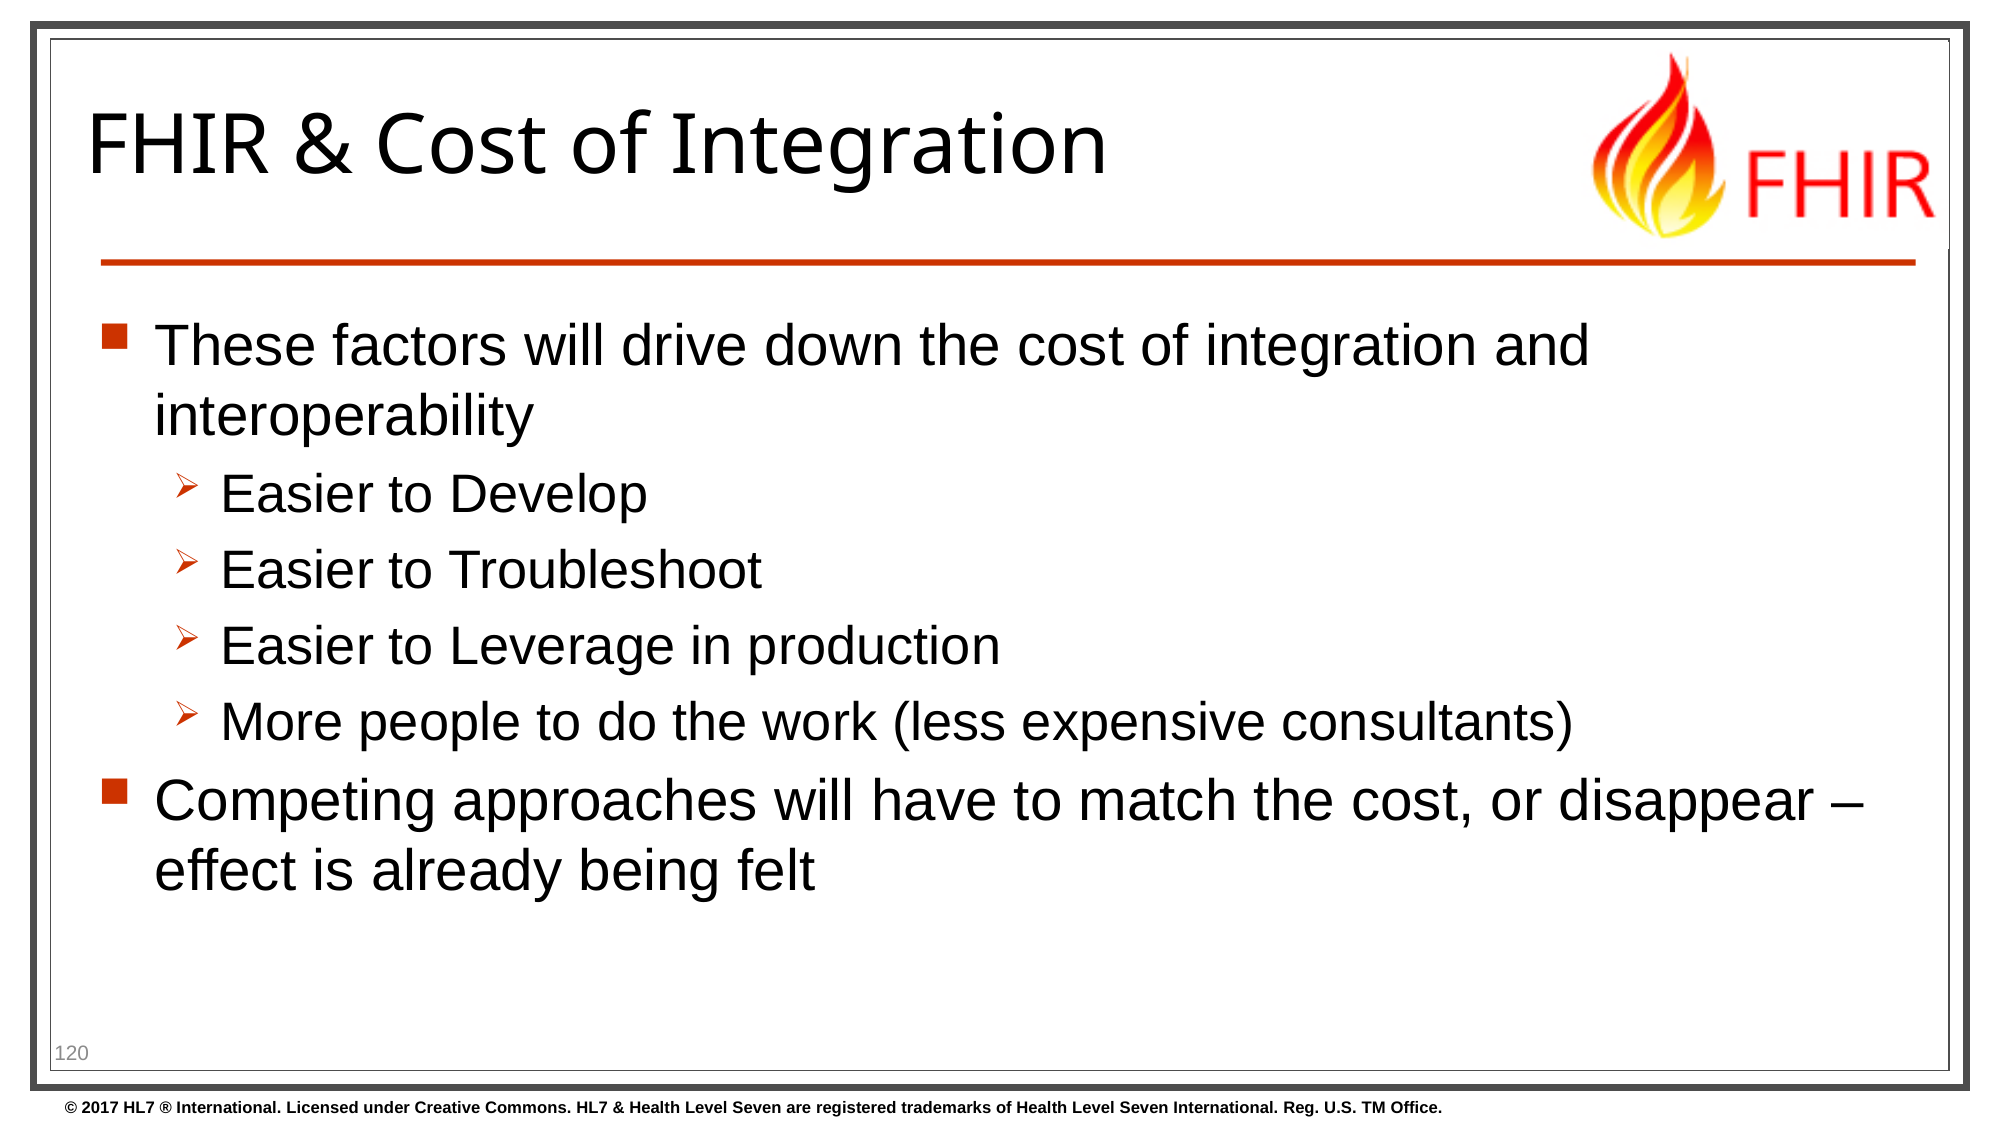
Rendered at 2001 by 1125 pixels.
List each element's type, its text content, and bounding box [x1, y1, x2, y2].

slide_number 120 [39, 1034, 197, 1071]
title FHIR & Cost of Integration [70, 54, 1504, 244]
list These factors will drive down the cost of integration and interoperability Easier to Develop Easier to Troubleshoot Easier to Leverage in production More people to do the work (less expensive consultants) Competing approaches will have to match the cost, or disappear – effect is already being felt [83, 299, 1917, 1035]
picture [1578, 42, 1949, 249]
